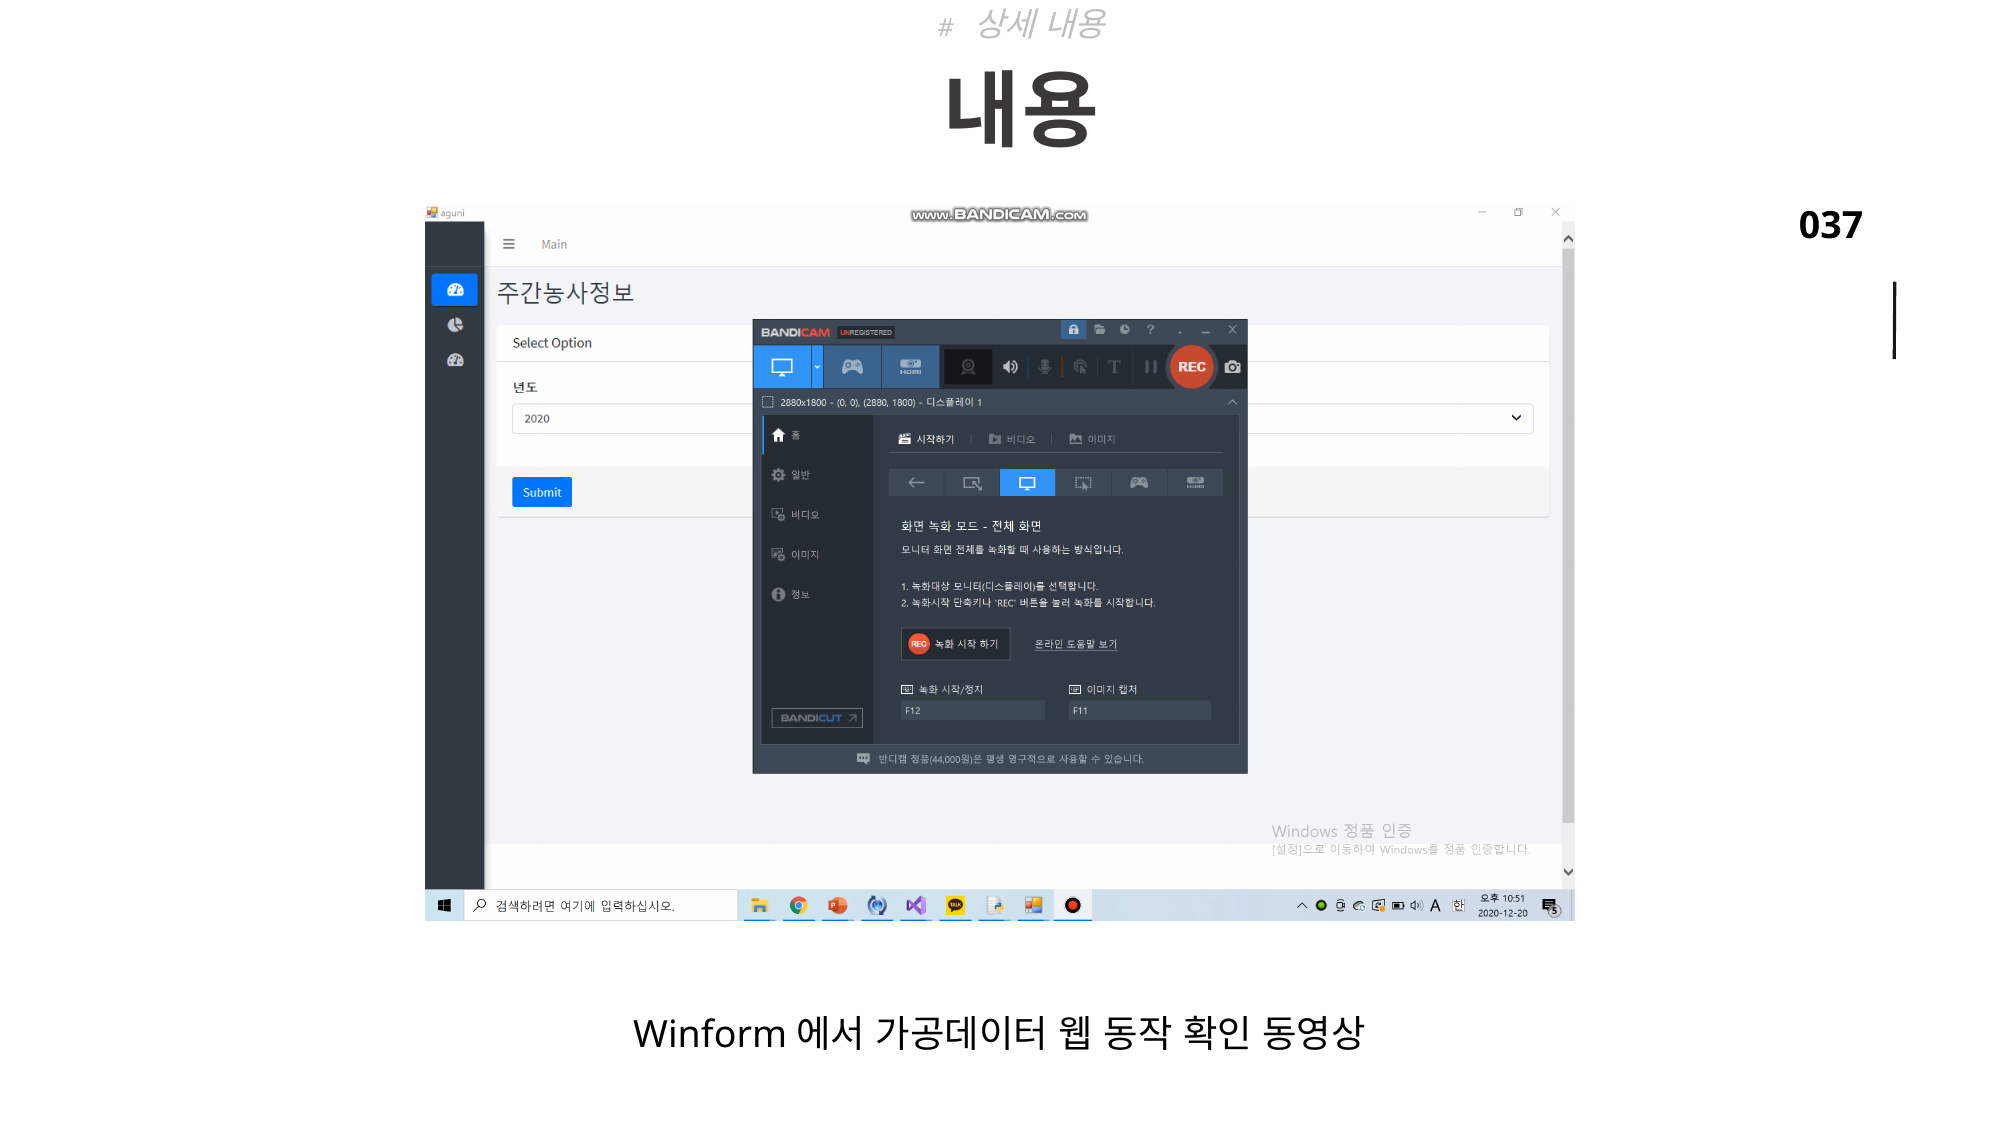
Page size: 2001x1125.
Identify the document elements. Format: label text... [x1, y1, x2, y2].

text_box # 상세 내용 [696, 0, 1346, 62]
text_box Winform에서 가공데이터 웹 동작 확인 동영상 [618, 1002, 1382, 1063]
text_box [424, 203, 1575, 922]
text_box 내용 [370, 61, 1672, 196]
